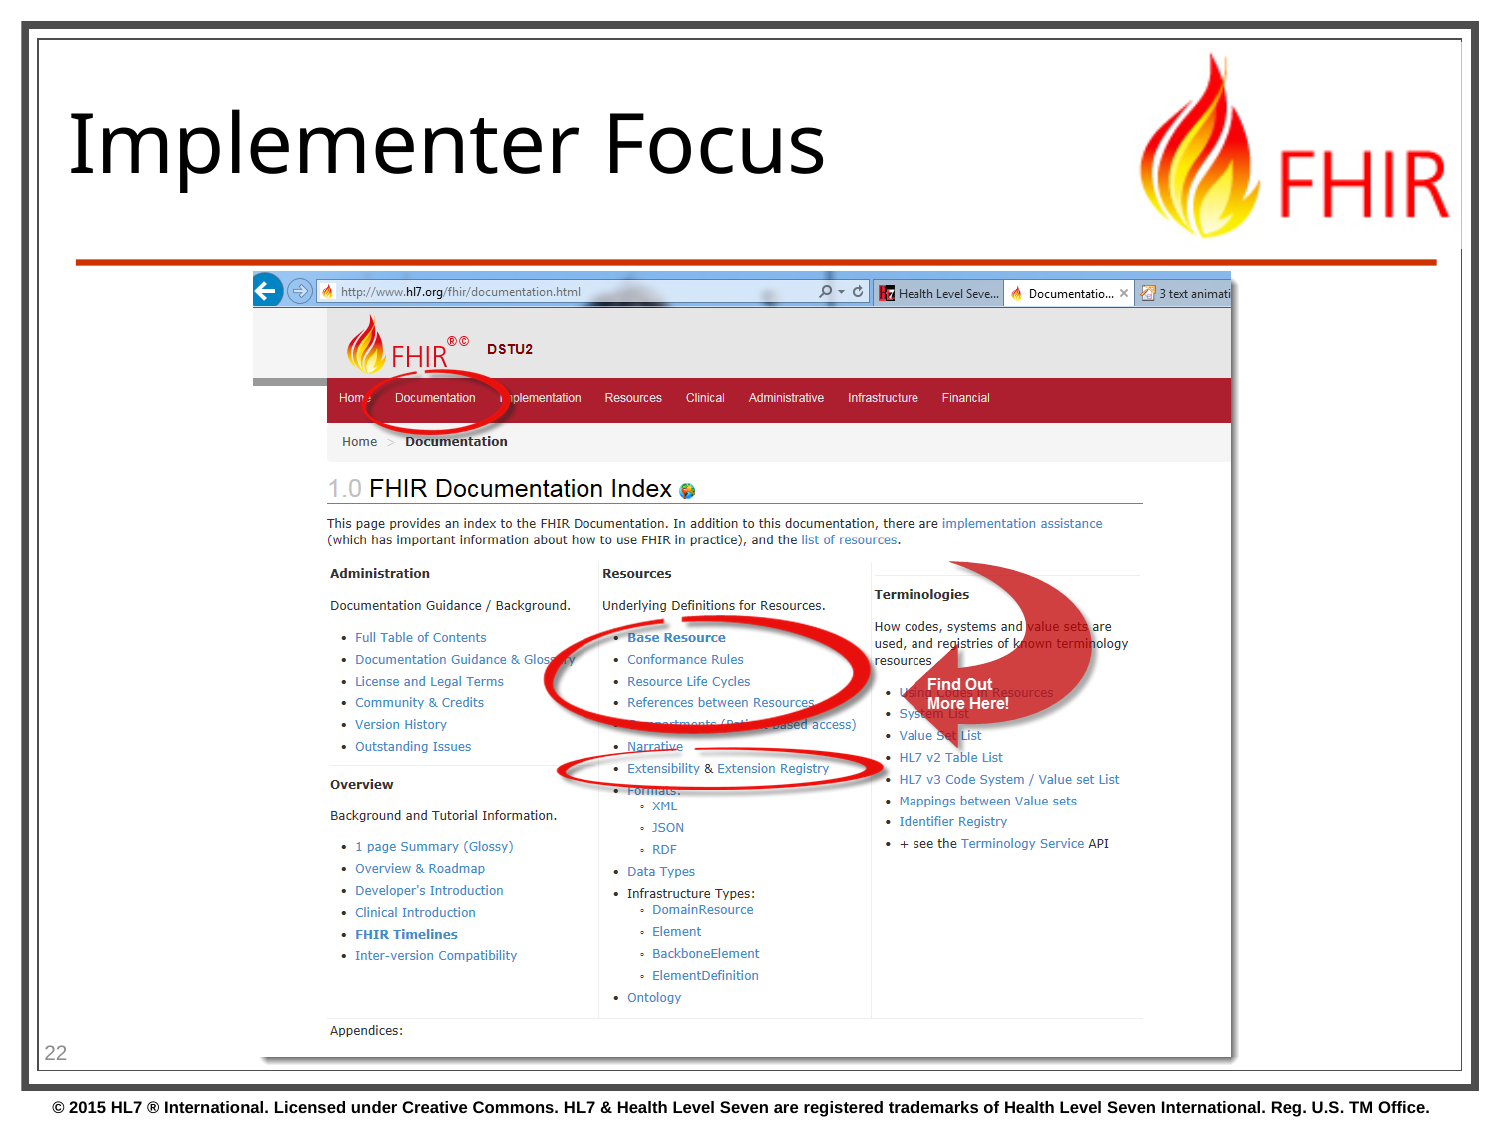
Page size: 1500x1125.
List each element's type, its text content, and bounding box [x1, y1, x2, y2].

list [253, 271, 1245, 1072]
picture [1128, 42, 1462, 249]
title Implementer Focus [53, 54, 1128, 244]
slide_number 22 [29, 1034, 148, 1071]
